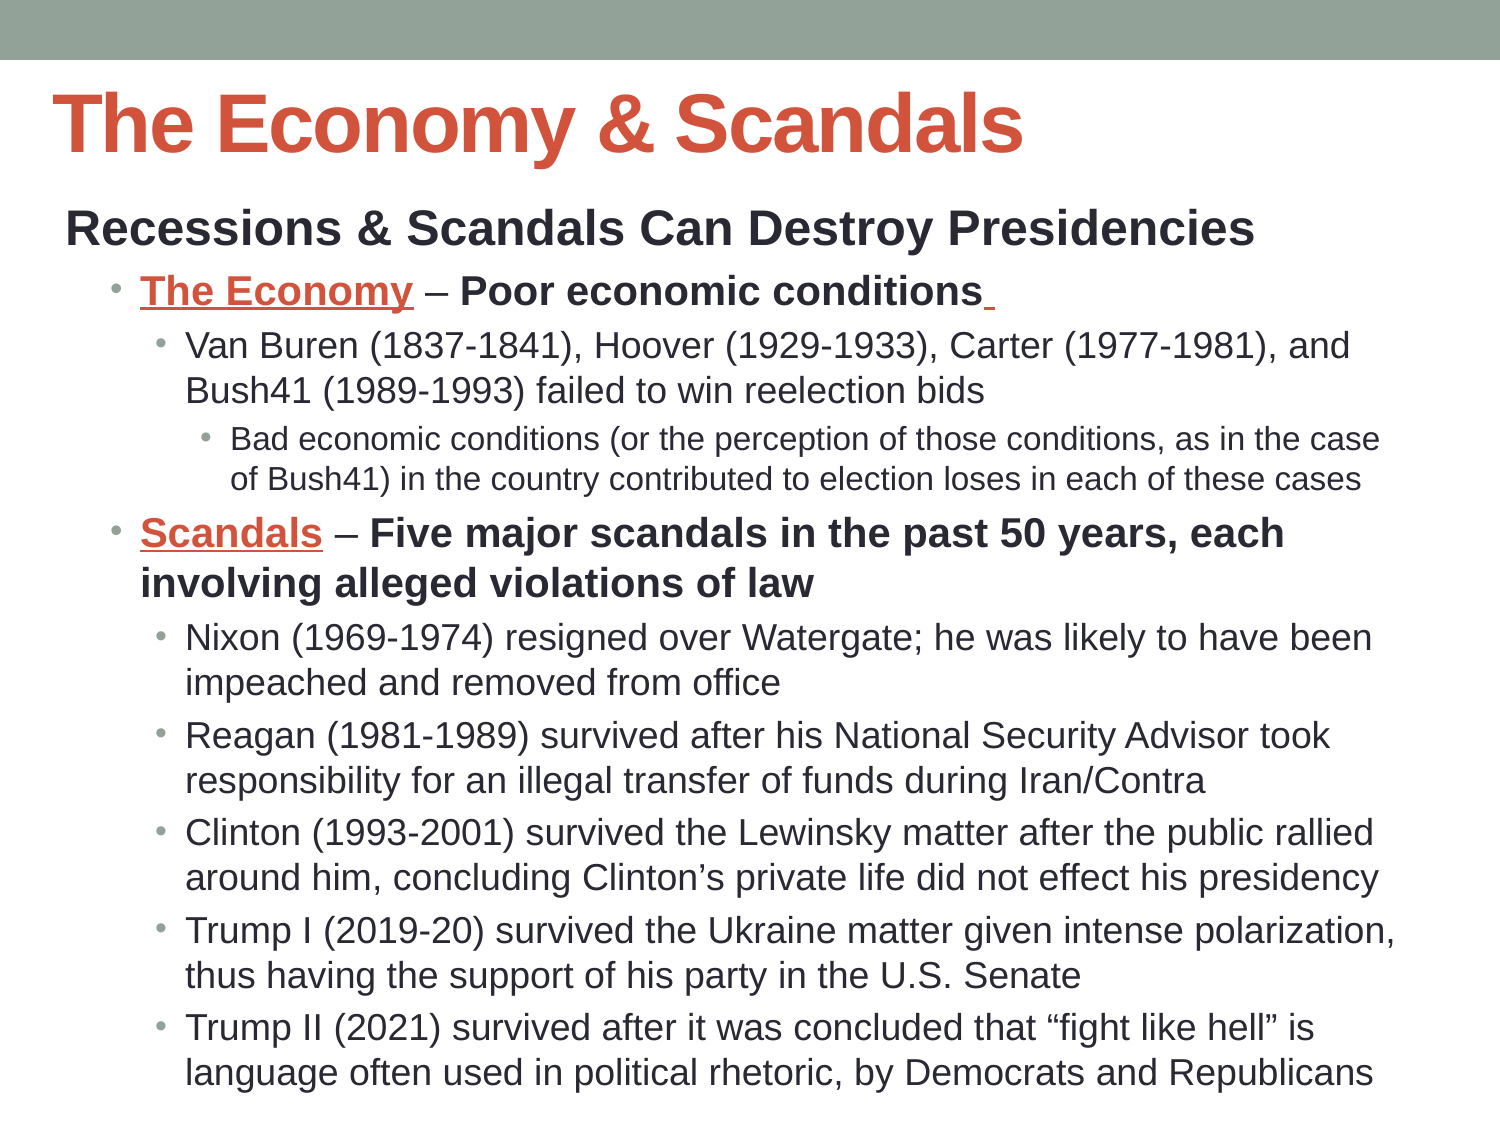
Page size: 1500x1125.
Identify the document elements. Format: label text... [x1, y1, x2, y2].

title The Economy & Scandals [37, 50, 1325, 188]
list Recessions & Scandals Can Destroy Presidencies The Economy – Poor economic conditions Van Buren (1837-1841), Hoover (1929-1933), Carter (1977-1981), and Bush41 (1989-1993) failed to win reelection bids Bad economic conditions (or the perception of those conditions, as in the case of Bush41) in the country contributed to election loses in each of these cases Scandals – Five major scandals in the past 50 years, each involving alleged violations of law Nixon (1969-1974) resigned over Watergate; he was likely to have been impeached and removed from office Reagan (1981-1989) survived after his National Security Advisor took responsibility for an illegal transfer of funds during Iran/Contra Clinton (1993-2001) survived the Lewinsky matter after the public rallied around him, concluding Clinton’s private life did not effect his presidency Trump I (2019-20) survived the Ukraine matter given intense polarization, thus having the support of his party in the U.S. Senate Trump II (2021) survived after it was concluded that “fight like hell” is language often used in political rhetoric, by Democrats and Republicans [50, 187, 1413, 1075]
